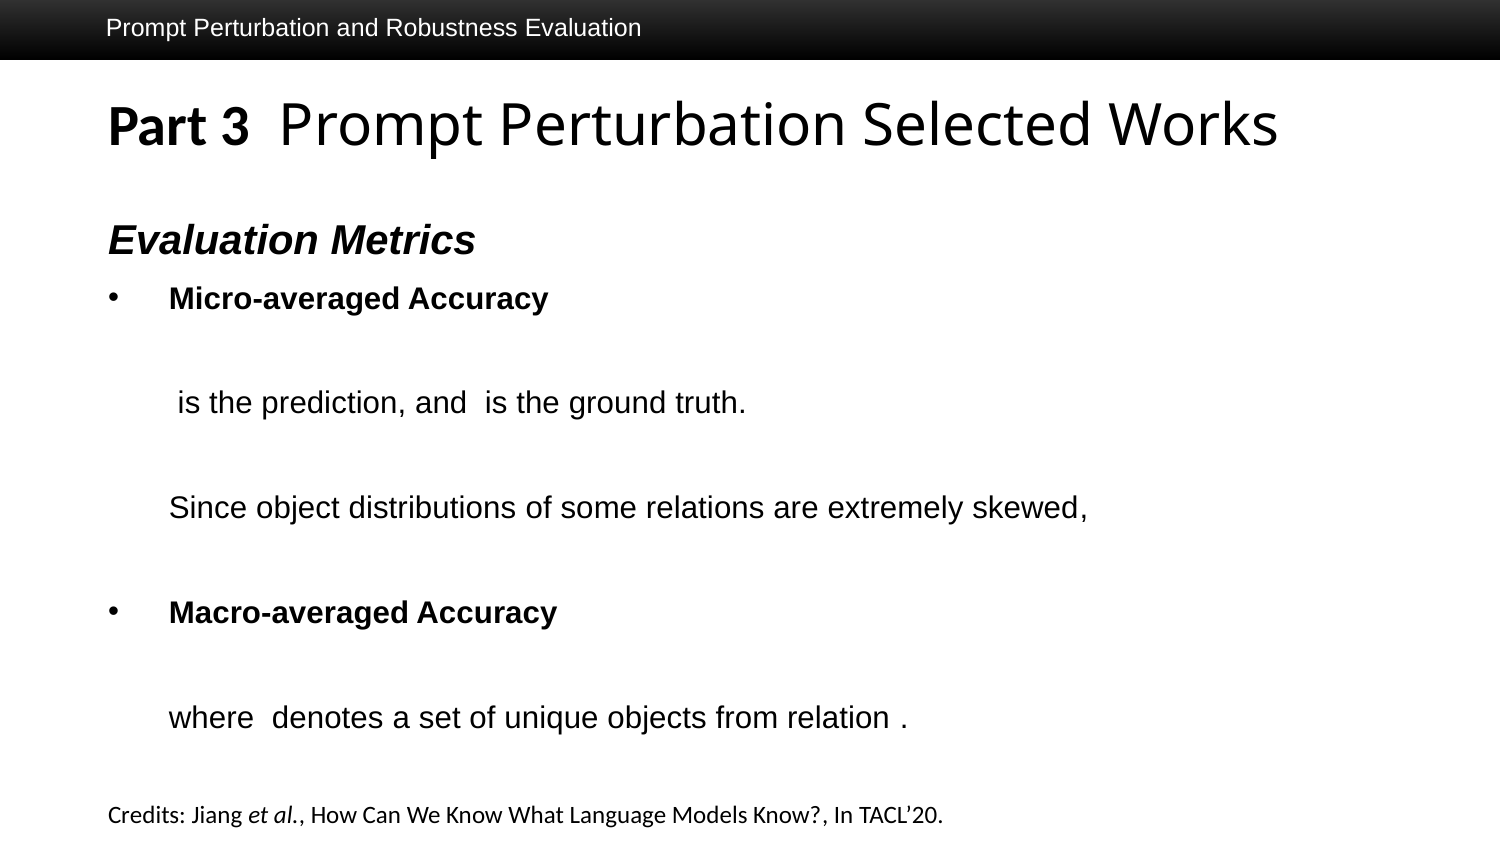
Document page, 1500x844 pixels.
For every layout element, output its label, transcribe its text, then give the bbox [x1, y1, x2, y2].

text_box [81, 644, 1429, 787]
text_box Credits: Jiang et al., How Can We Know What Language Models Know?, In TACL’20. [93, 791, 1500, 837]
text_box Prompt Perturbation and Robustness Evaluation [91, 4, 929, 55]
